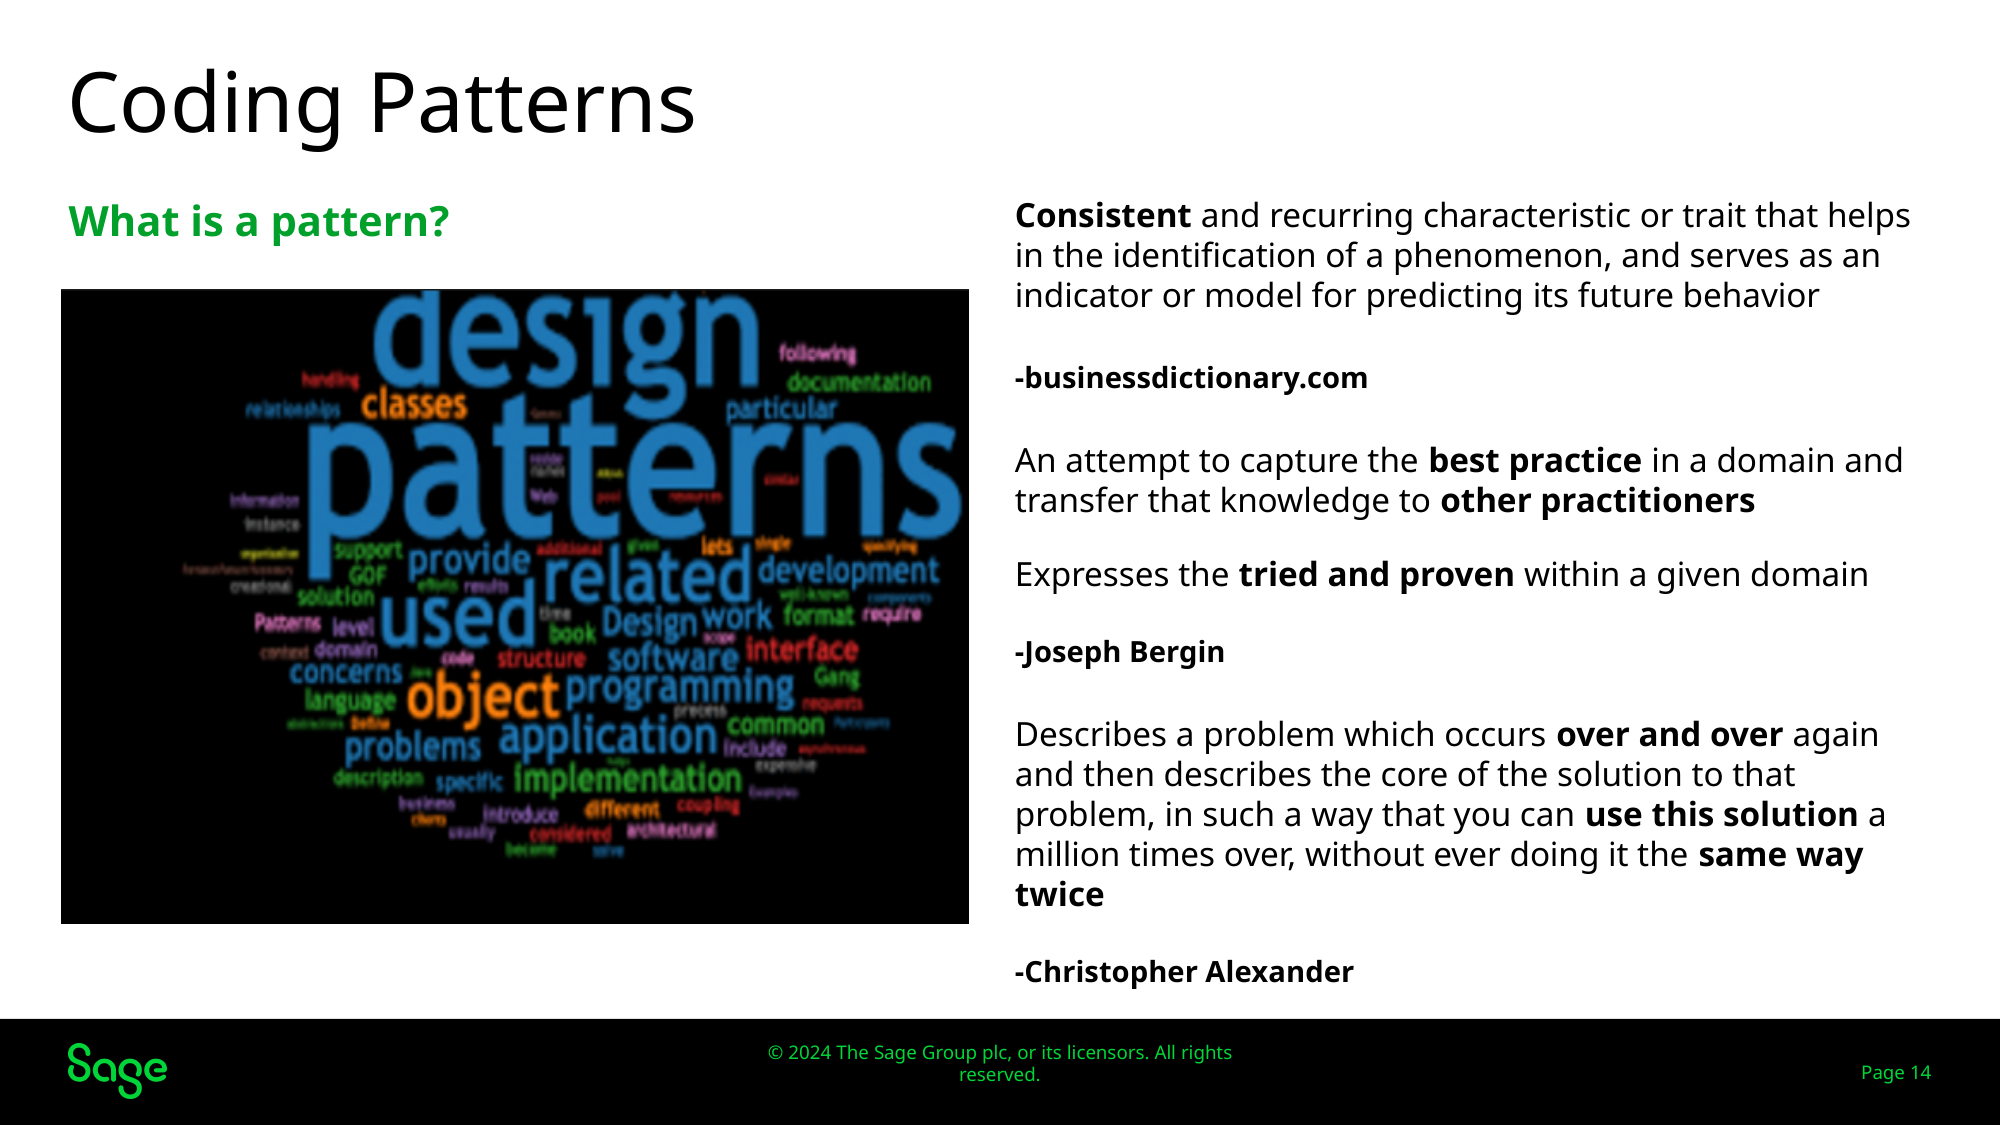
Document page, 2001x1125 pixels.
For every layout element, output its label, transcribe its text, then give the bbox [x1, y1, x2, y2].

list What is a pattern? [68, 186, 1000, 259]
picture [61, 289, 969, 924]
text_box Consistent and recurring characteristic or trait that helps in the identification of a phenomenon, and serves as an indicator or model for predicting its future behavior -businessdictionary.com An attempt to capture the best practice in a domain and transfer that knowledge to other practitioners Expresses the tried and proven within a given domain -Joseph Bergin Describes a problem which occurs over and over again and then describes the core of the solution to that problem, in such a way that you can use this solution a million times over, without ever doing it the same way twice -Christopher Alexander [1000, 186, 1947, 1031]
title Coding Patterns [67, 49, 1930, 147]
slide_number Page 14 [1809, 1043, 1947, 1104]
picture [68, 1043, 167, 1099]
